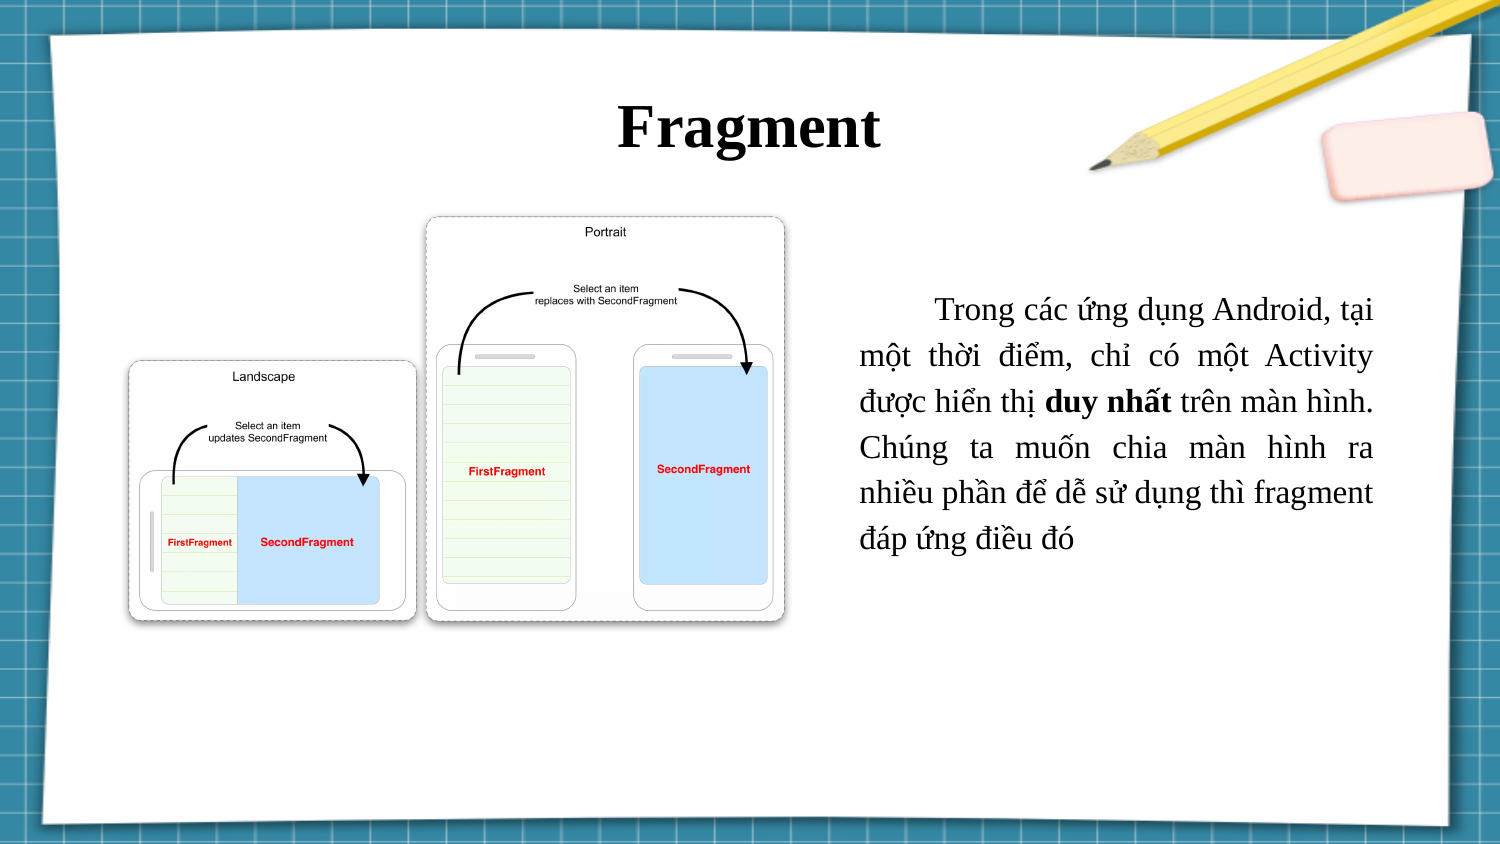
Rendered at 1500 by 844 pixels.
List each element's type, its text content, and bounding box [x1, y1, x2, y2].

text_box Fragment [74, 33, 1425, 175]
picture [0, 0, 1500, 844]
text_box Trong các ứng dụng Android, tại một thời điểm, chỉ có một Activity được hiển thị duy nhất trên màn hình. Chúng ta muốn chia màn hình ra nhiều phần để dễ sử dụng thì fragment đáp ứng điều đó [859, 281, 1375, 687]
